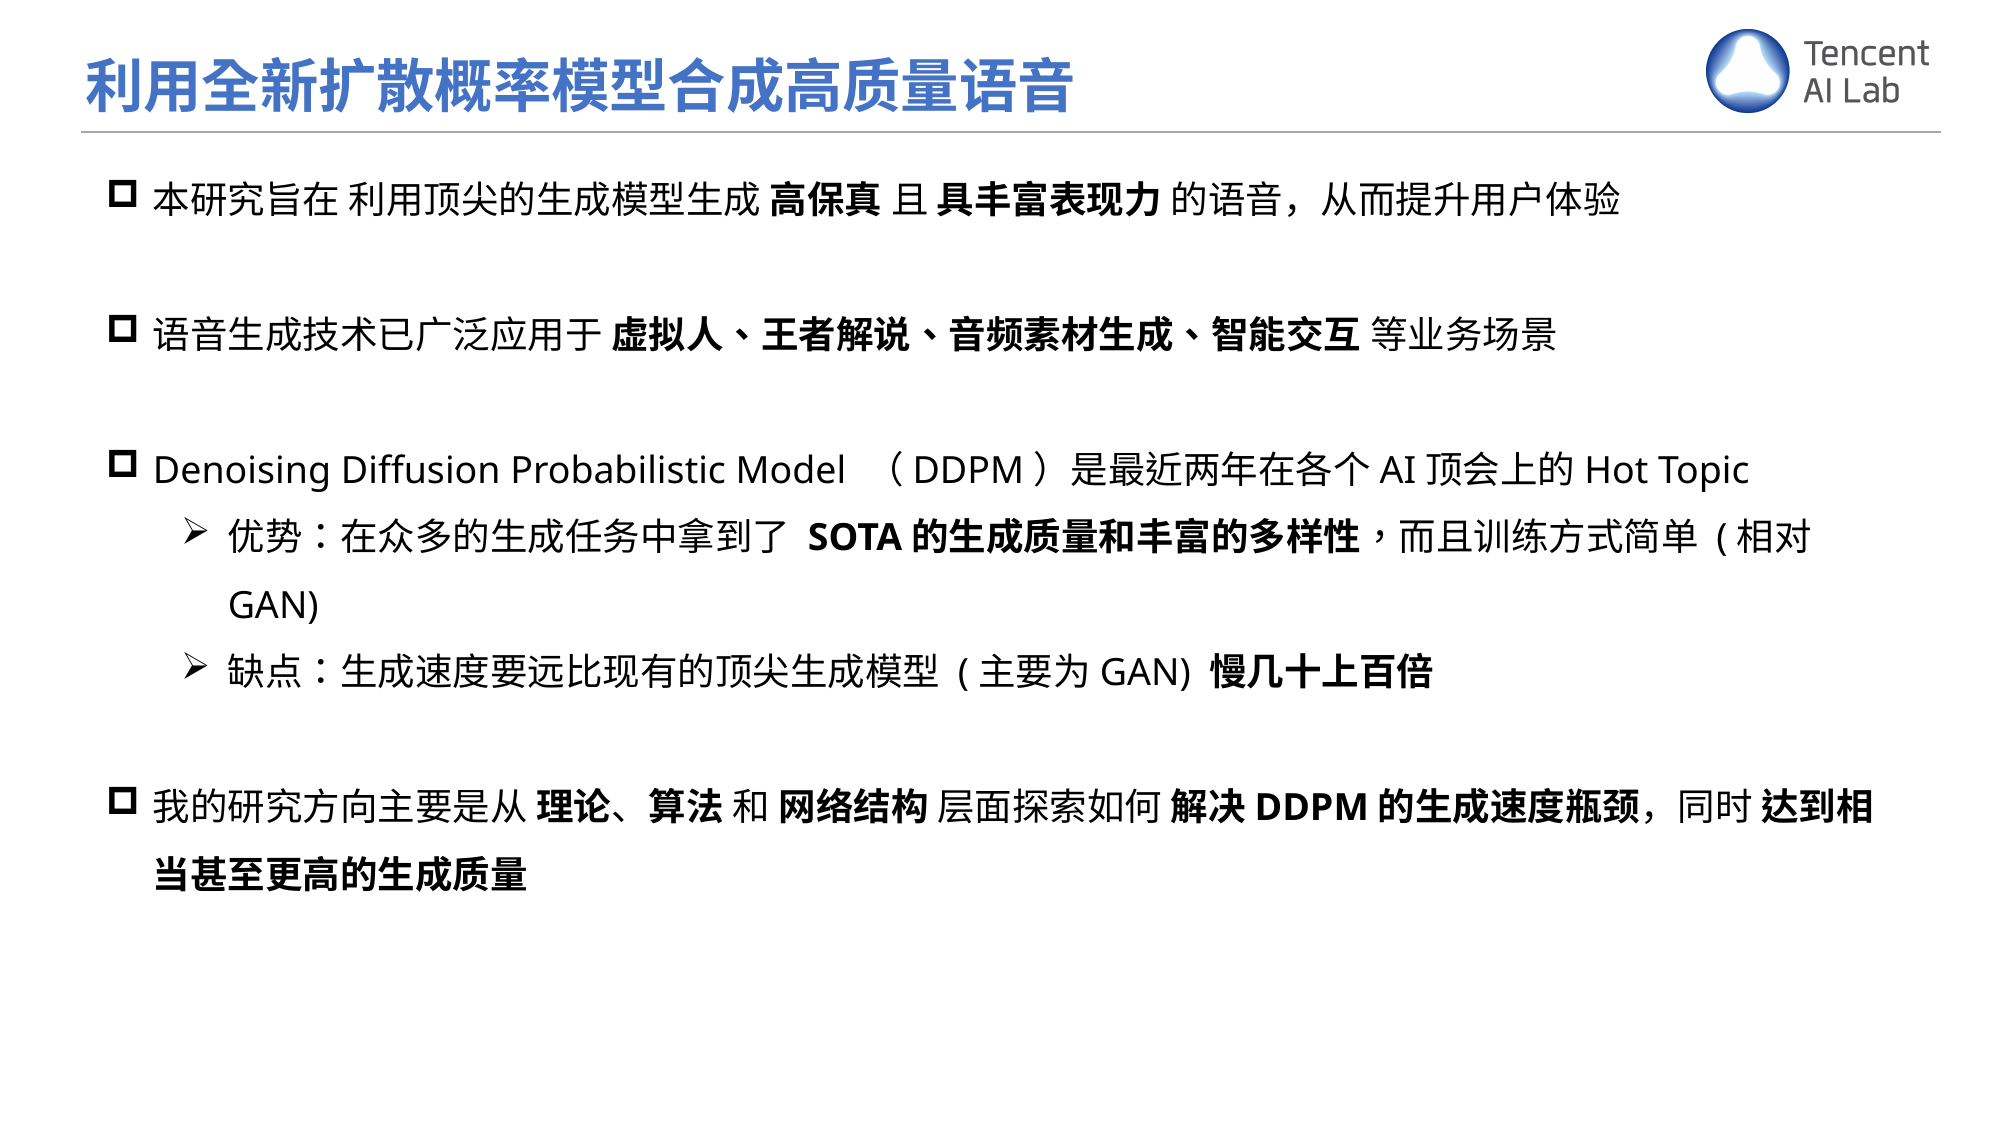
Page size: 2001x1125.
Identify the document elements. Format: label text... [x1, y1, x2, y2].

text_box 利用全新扩散概率模型合成高质量语音 [70, 41, 1526, 127]
picture [0, 16, 1954, 205]
text_box 本研究旨在 利用顶尖的生成模型生成 高保真 且 具丰富表现力 的语音，从而提升用户体验 语音生成技术已广泛应用于 虚拟人、王者解说、音频素材生成、智能交互 等业务场景 Denoising Diffusion Probabilistic Model （DDPM）是最近两年在各个AI顶会上的Hot Topic 优势：在众多的生成任务中拿到了 SOTA的生成质量和丰富的多样性，而且训练方式简单 (相对GAN) 缺点：生成速度要远比现有的顶尖生成模型 (主要为GAN) 慢几十上百倍 我的研究方向主要是从 理论、算法 和 网络结构 层面探索如何 解决DDPM的生成速度瓶颈，同时 达到相当甚至更高的生成质量 [91, 145, 1909, 1106]
